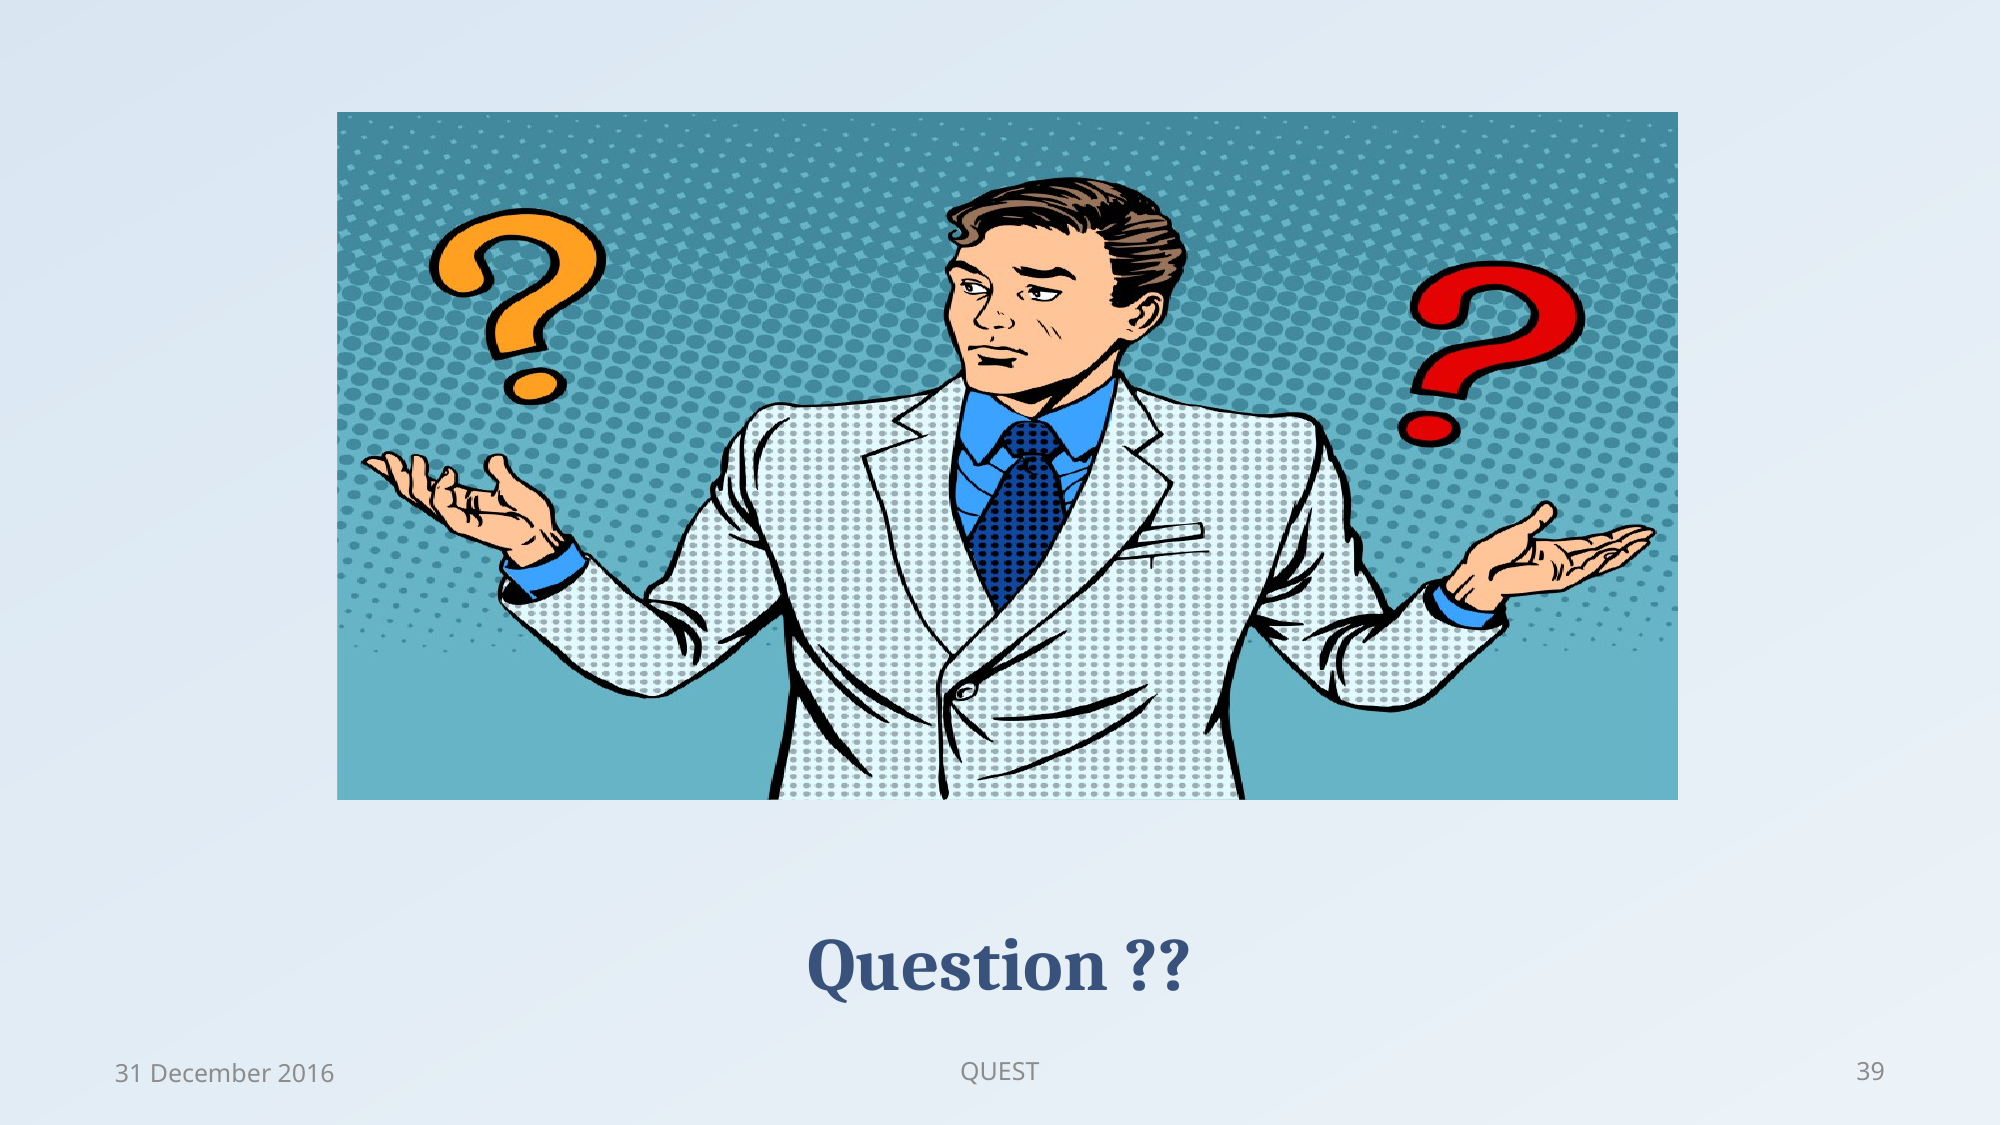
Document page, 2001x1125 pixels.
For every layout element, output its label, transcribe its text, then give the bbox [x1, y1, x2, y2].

footer QUEST [683, 1042, 1317, 1103]
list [336, 112, 1678, 800]
slide_number 39 [1433, 1042, 1900, 1103]
title Question ?? [99, 837, 1901, 1013]
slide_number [99, 1042, 567, 1103]
